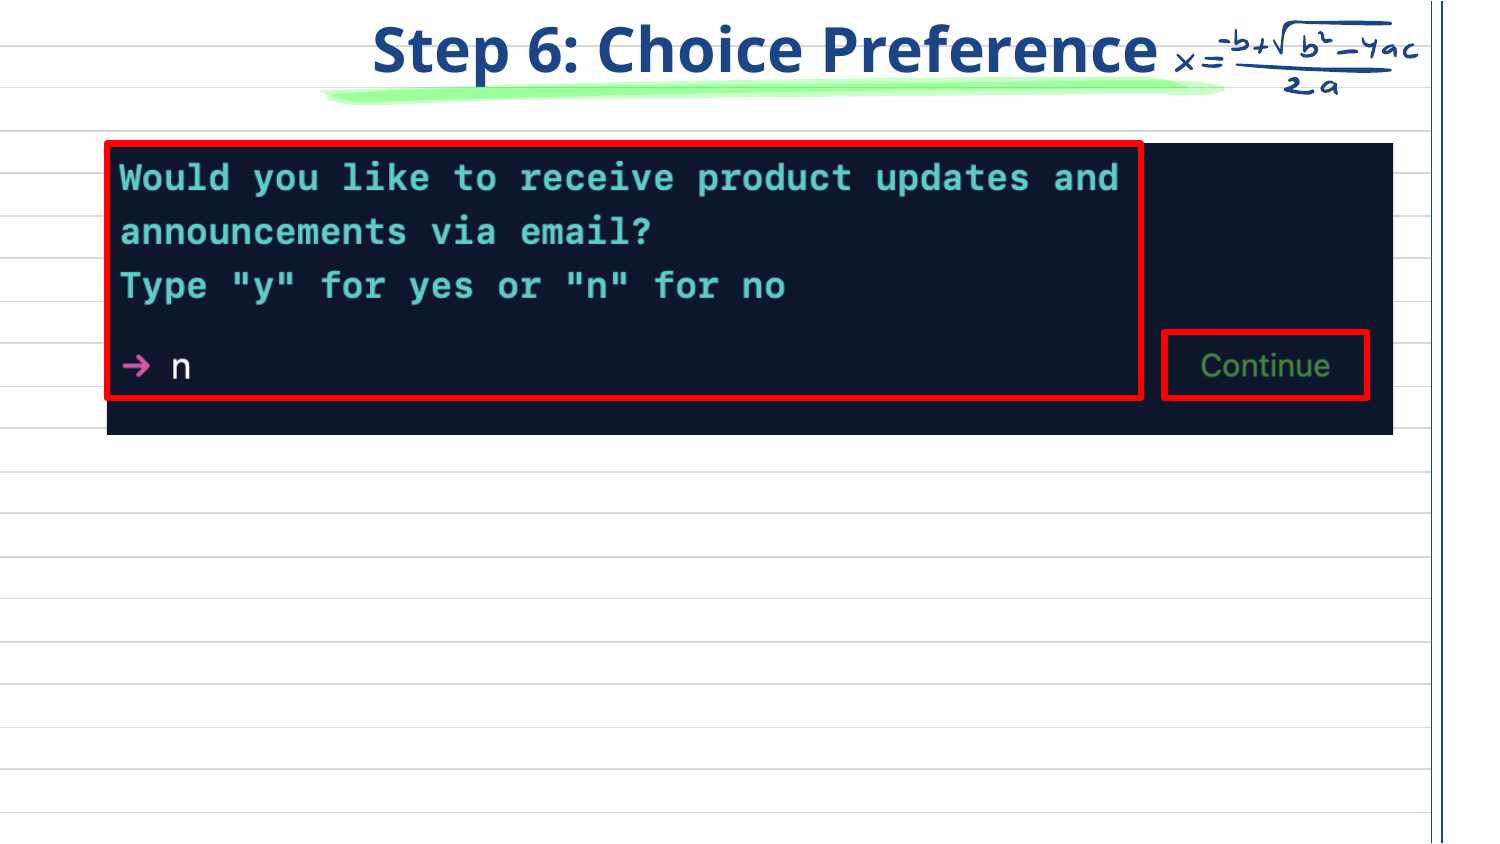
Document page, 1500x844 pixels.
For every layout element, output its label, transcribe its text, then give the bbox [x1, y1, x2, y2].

title Step 6: Choice Preference [134, 9, 1399, 69]
picture [106, 142, 1394, 435]
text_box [305, 76, 1228, 106]
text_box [1173, 20, 1420, 96]
